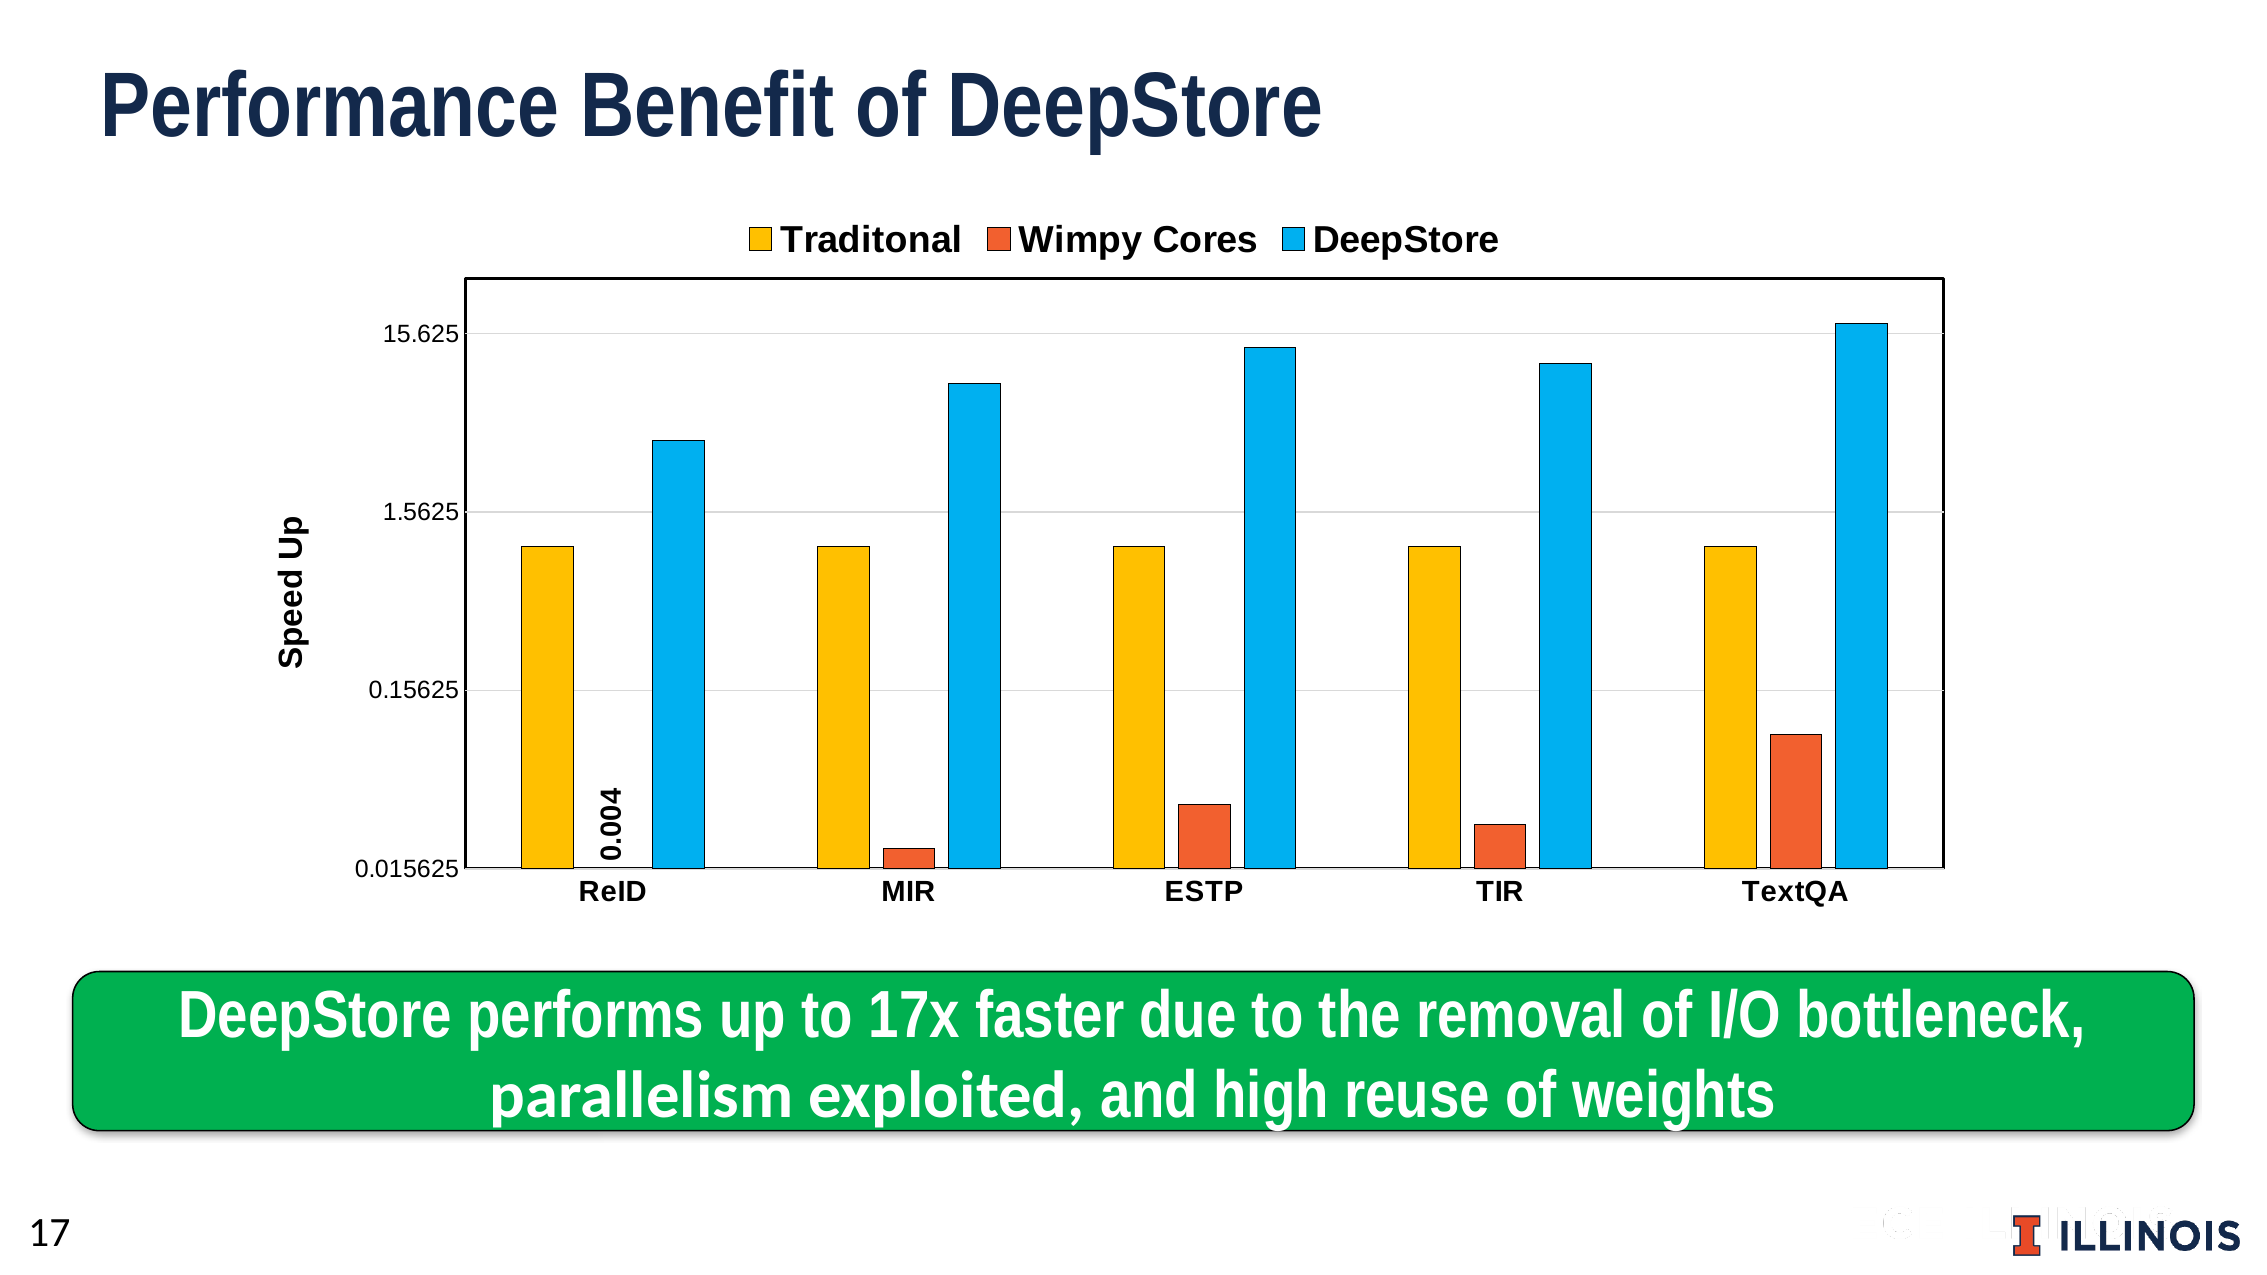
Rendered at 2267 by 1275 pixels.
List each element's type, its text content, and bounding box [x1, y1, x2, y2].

text_box DeepStore performs up to 17x faster due to the removal of I/O bottleneck, parallelism exploited, and high reuse of weights [71, 970, 2195, 1132]
list Performance Benefit of DeepStore [85, 36, 2185, 142]
chart [210, 199, 2038, 1018]
text_box 17 [0, 1197, 106, 1263]
picture [1853, 1206, 2240, 1256]
